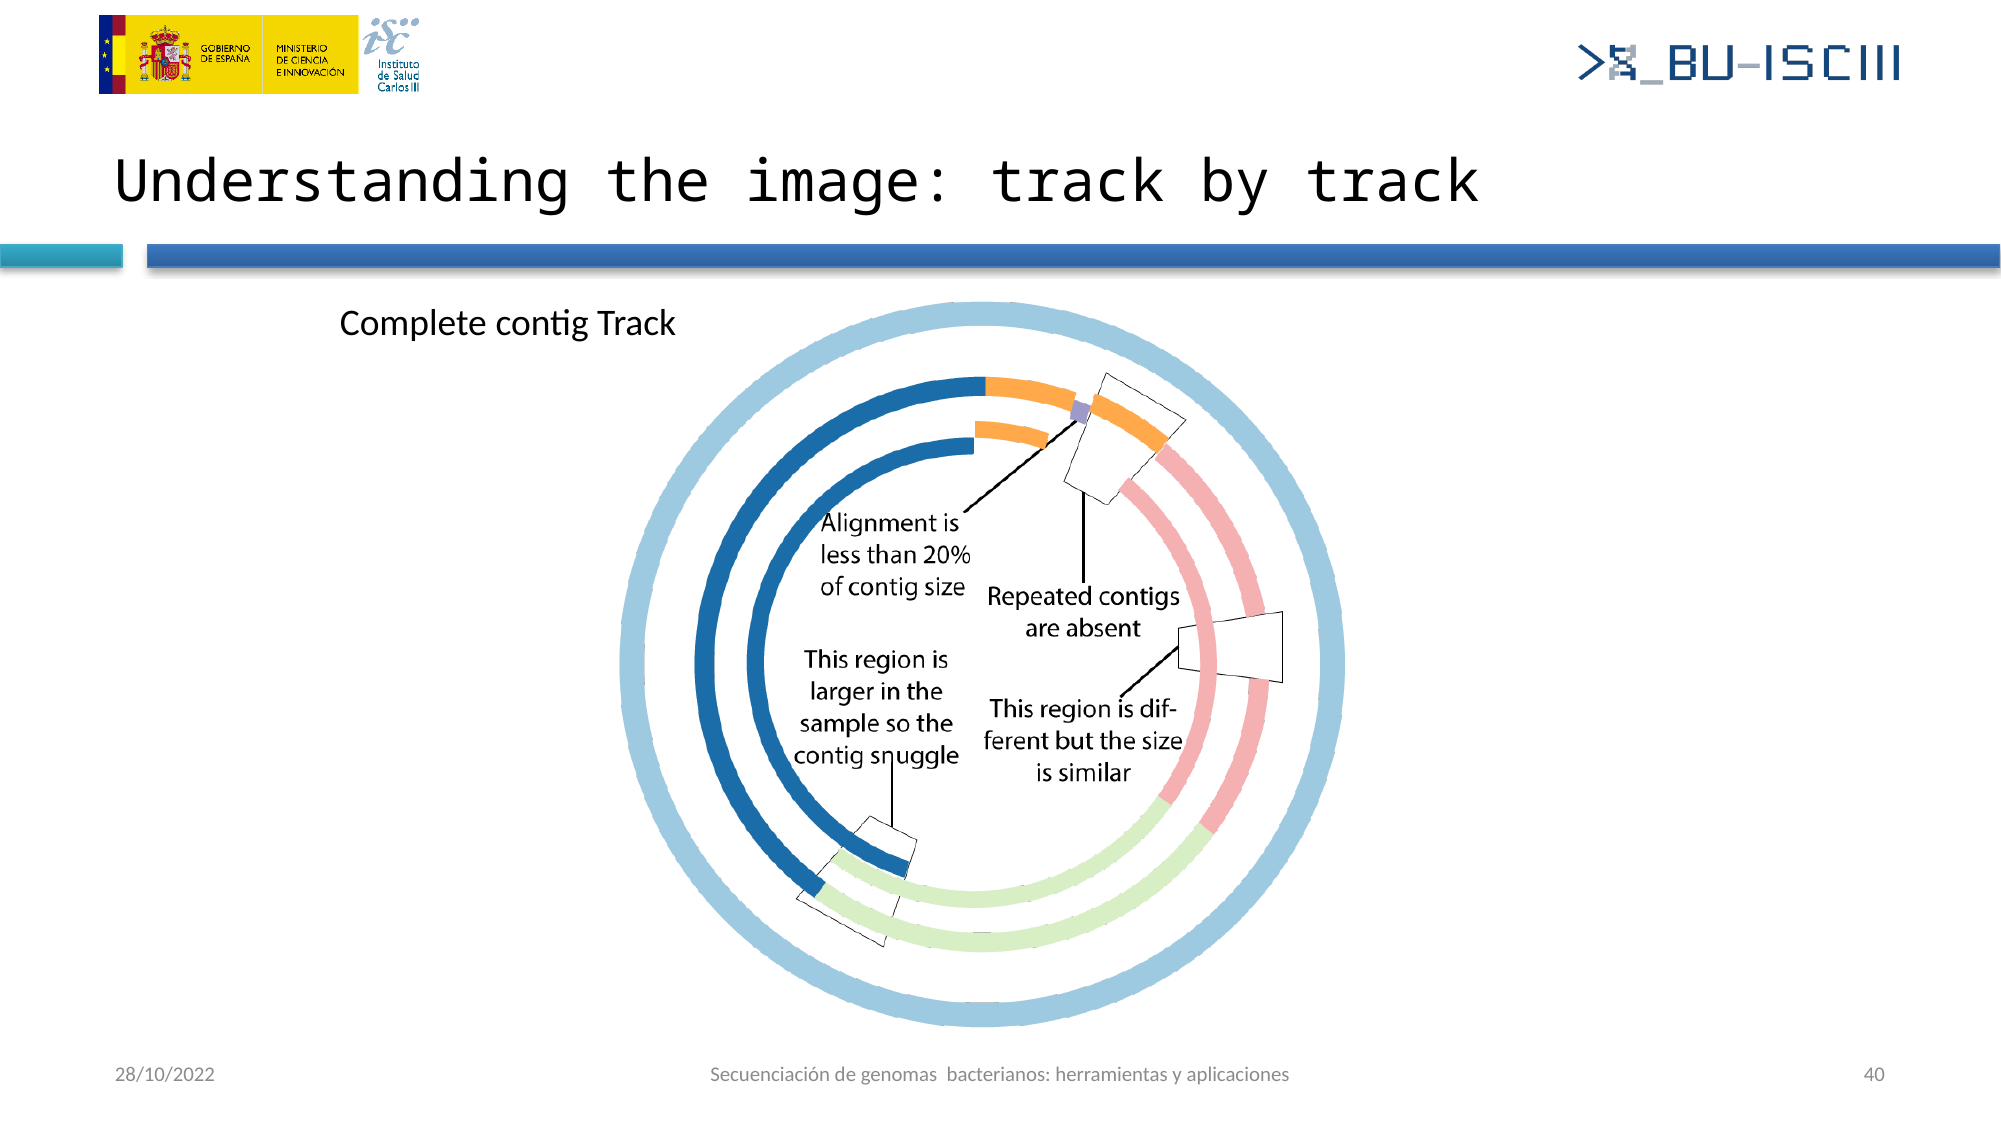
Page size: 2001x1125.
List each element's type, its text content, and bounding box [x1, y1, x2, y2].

picture [1566, 15, 1914, 106]
picture [598, 286, 1366, 1041]
title Understanding the image: track by track [99, 113, 1900, 244]
text_box Complete contig Track [324, 290, 594, 351]
picture [99, 15, 427, 94]
footer Secuenciación de genomas bacterianos: herramientas y aplicaciones [683, 1050, 1317, 1103]
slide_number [99, 1042, 567, 1103]
slide_number 40 [1433, 1042, 1900, 1103]
